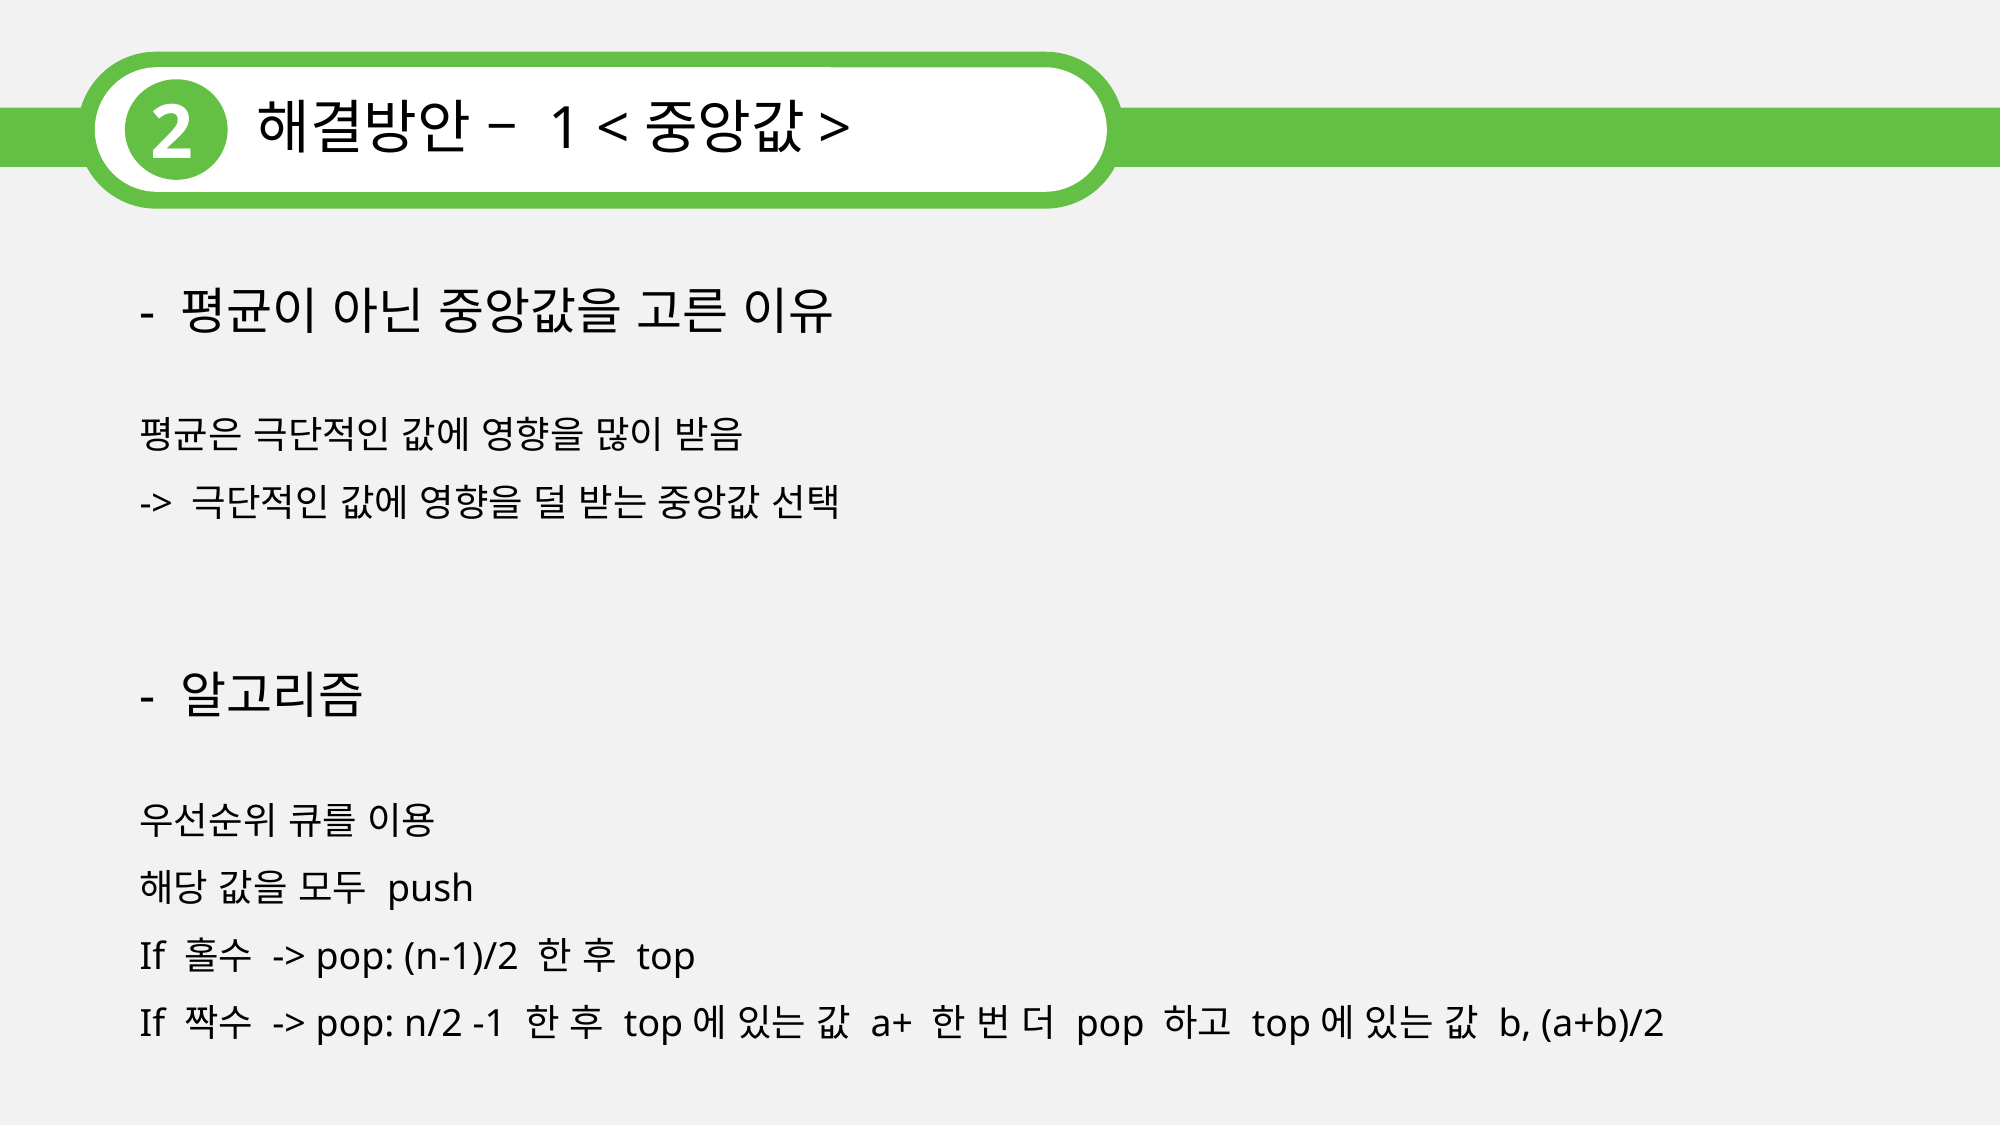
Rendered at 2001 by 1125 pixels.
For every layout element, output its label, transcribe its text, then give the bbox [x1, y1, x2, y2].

text_box [0, 107, 85, 168]
text_box [93, 66, 1108, 193]
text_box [124, 272, 1079, 353]
text_box [76, 50, 1126, 210]
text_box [124, 656, 1079, 737]
text_box [1117, 107, 2000, 168]
text_box [217, 97, 229, 162]
text_box 2 [135, 76, 217, 182]
text_box [123, 97, 135, 162]
text_box 해결방안 – 1 <중앙값> [241, 82, 953, 168]
text_box 평균은 극단적인 값에 영향을 많이 받음 -> 극단적인 값에 영향을 덜 받는 중앙값 선택 [124, 381, 1933, 531]
text_box 우선순위 큐를 이용 해당 값을 모두 push If 홀수 -> pop: (n-1)/2 한 후 top If 짝수 -> pop: n/2 -1 한 후 top에 있는 값 a+ 한 번 더 pop 하고 top에 있는 값 b, (a+b)/2 [124, 766, 1933, 1052]
